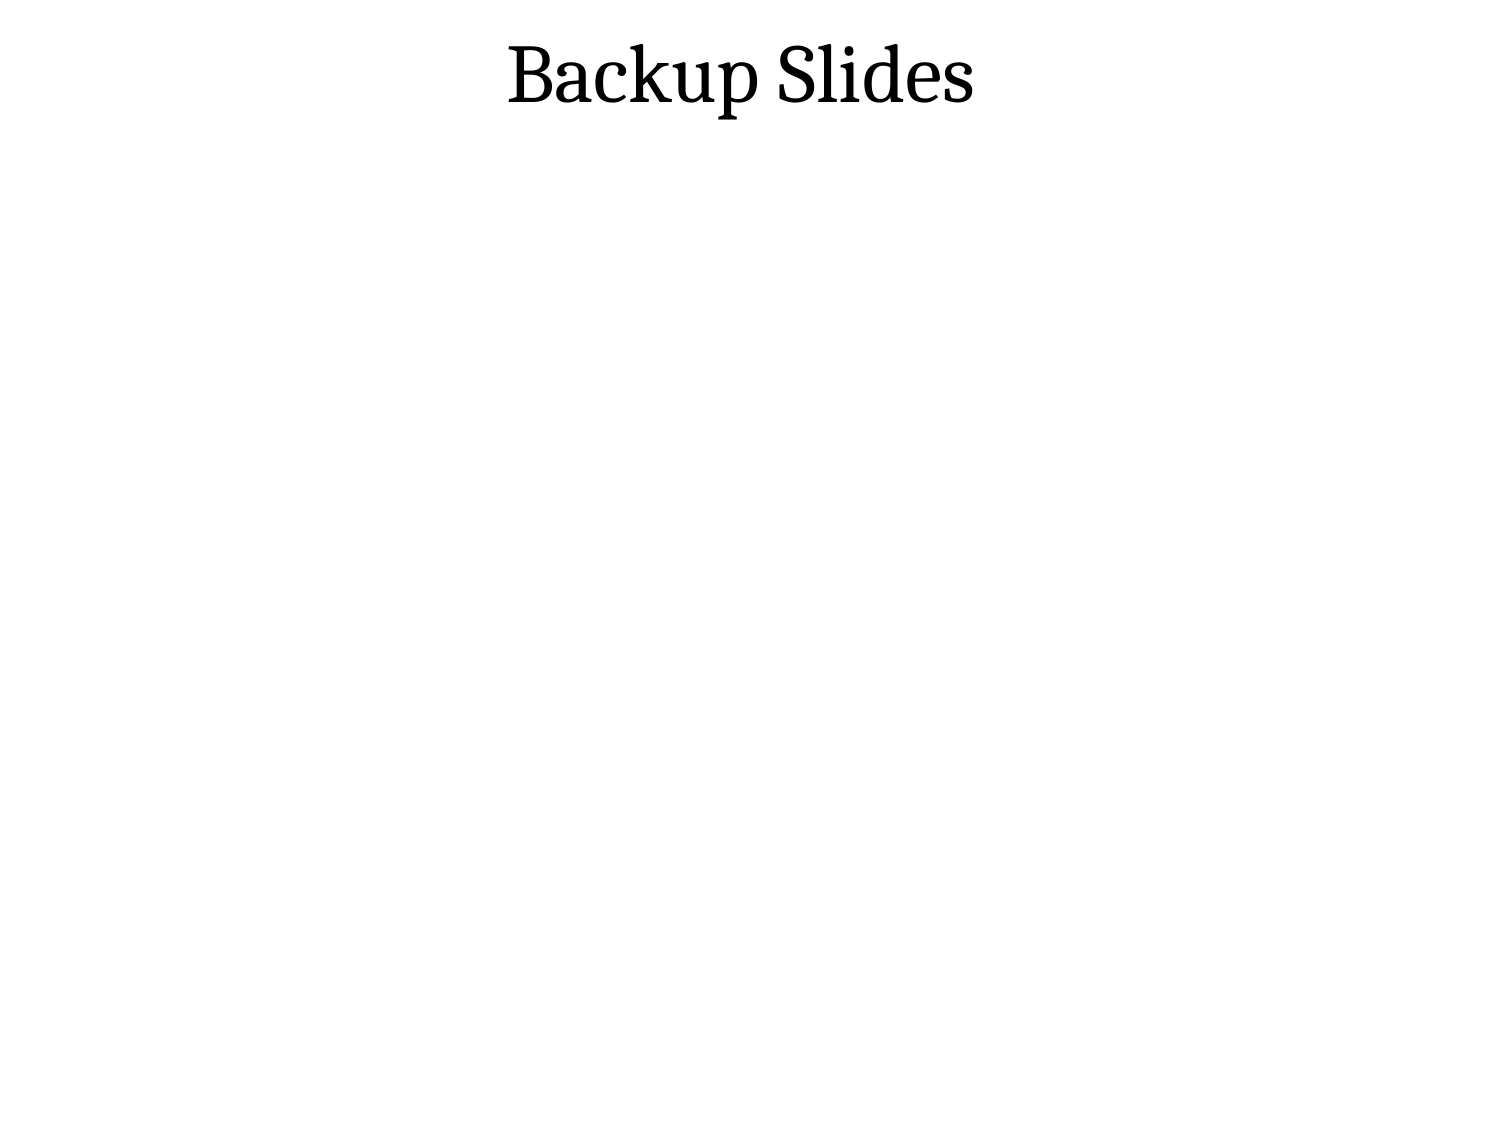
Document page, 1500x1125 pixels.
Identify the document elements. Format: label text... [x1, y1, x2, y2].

title Backup Slides [145, 12, 1354, 127]
